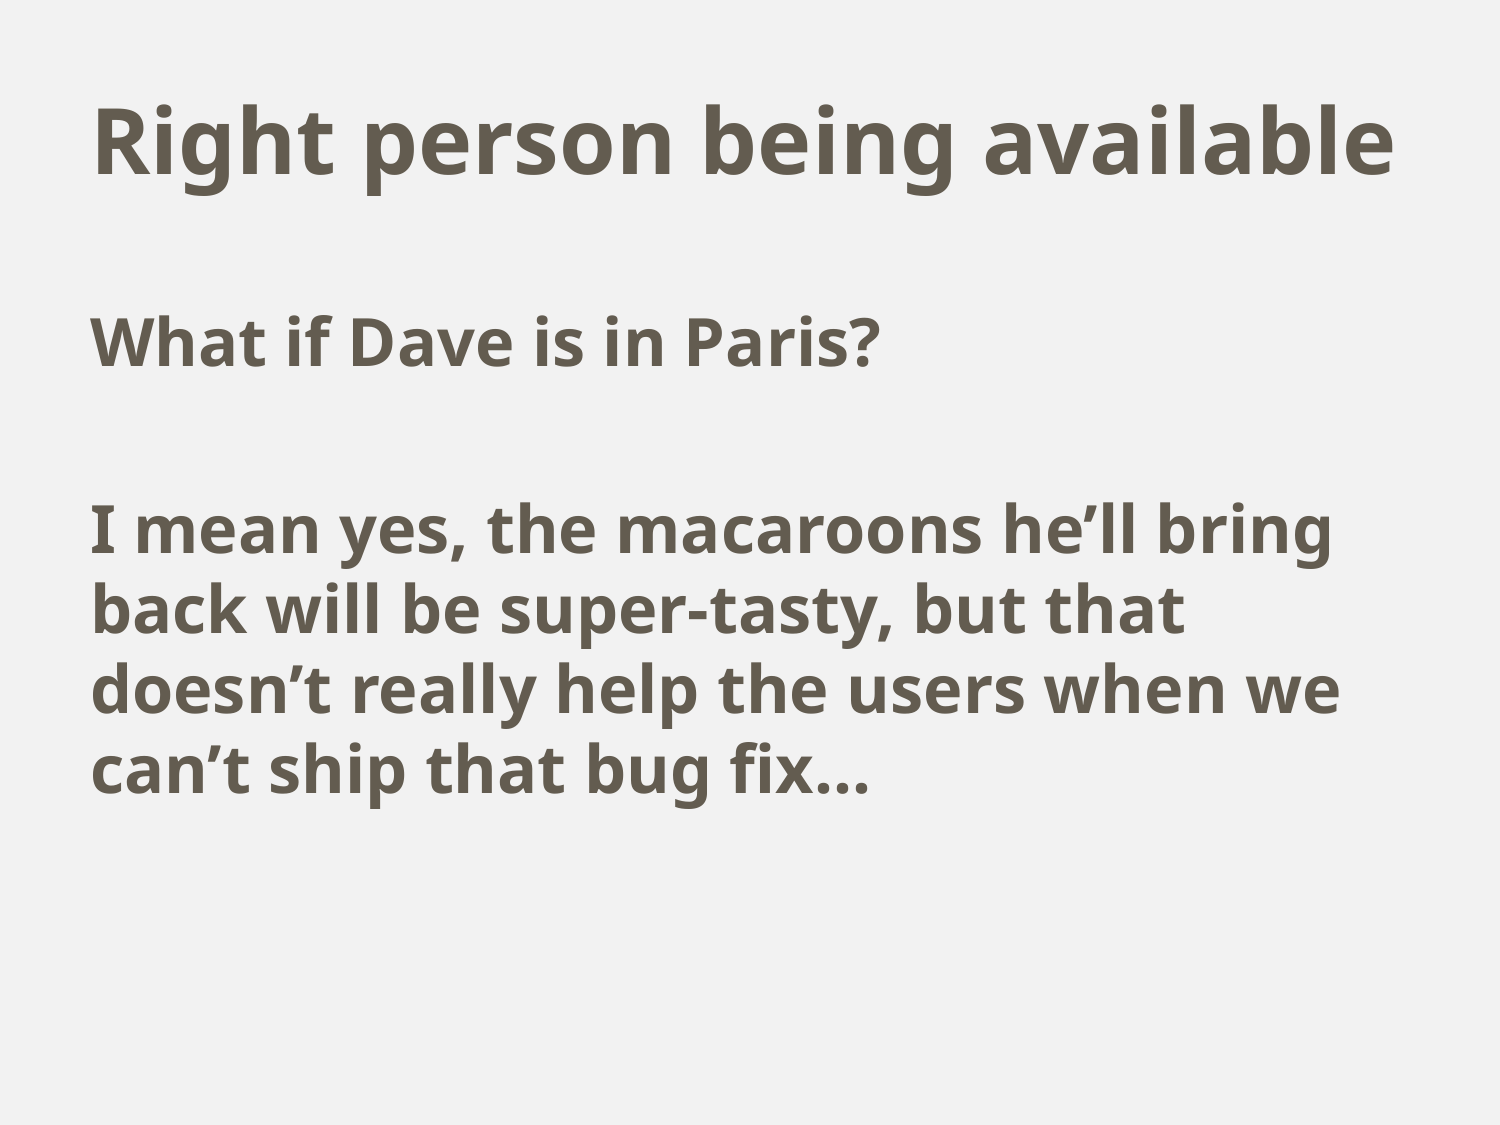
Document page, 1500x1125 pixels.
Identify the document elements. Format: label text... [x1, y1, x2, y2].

list What if Dave is in Paris? I mean yes, the macaroons he’ll bring back will be super-tasty, but that doesn’t really help the users when we can’t ship that bug fix… [75, 292, 1425, 938]
title Right person being available [75, 75, 1425, 263]
